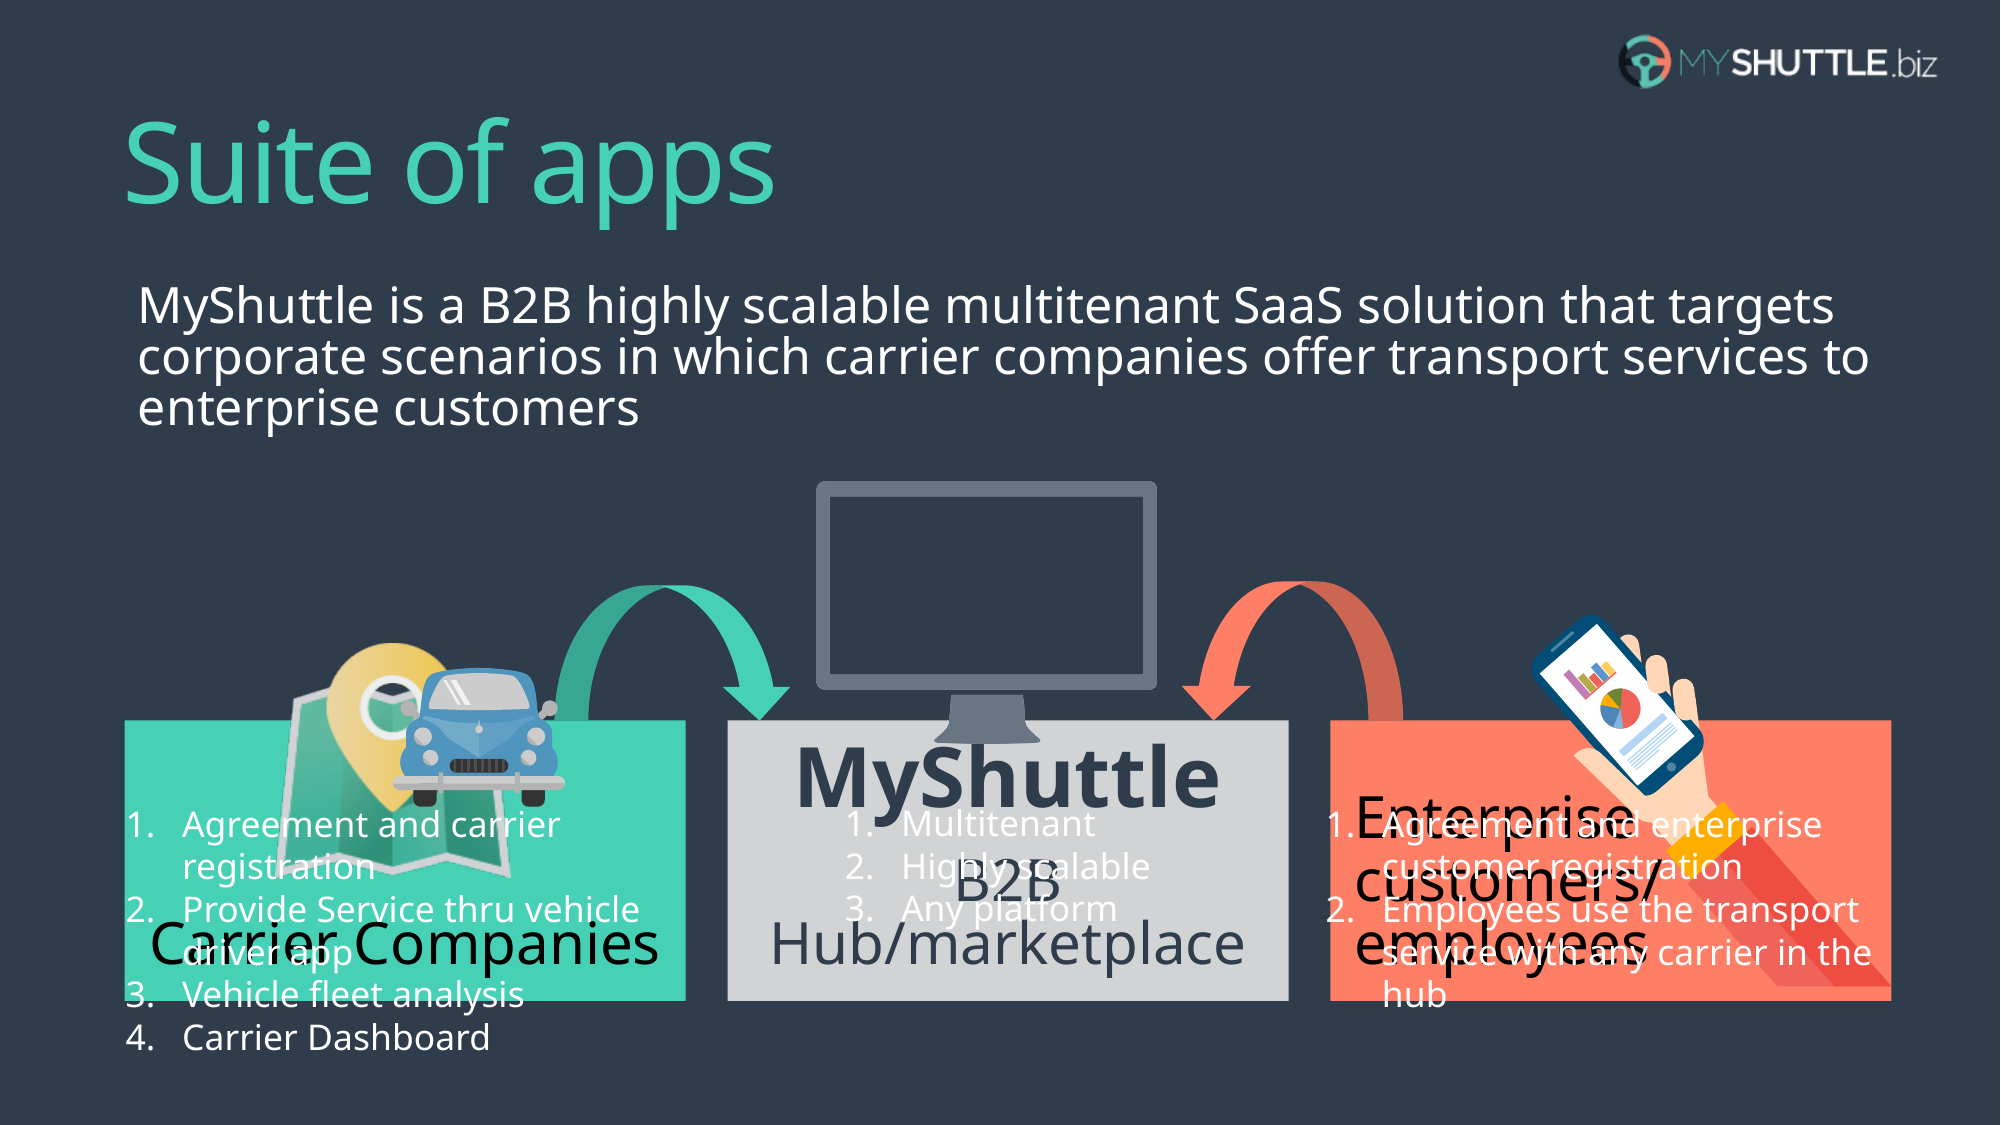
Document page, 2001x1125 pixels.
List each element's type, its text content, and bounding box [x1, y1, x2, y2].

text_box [1178, 581, 1892, 1002]
picture [816, 481, 1157, 744]
text_box Agreement and carrier registration Provide Service thru vehicle driver app Vehicle fleet analysis Carrier Dashboard [110, 794, 749, 1107]
title Suite of apps [107, 33, 830, 275]
list MyShuttle is a B2B highly scalable multitenant SaaS solution that targets corporate scenarios in which carrier companies offer transport services to enterprise customers [107, 275, 1941, 534]
picture [1611, 32, 1944, 91]
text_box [124, 584, 794, 1002]
text_box MyShuttle B2B Hub/marketplace [794, 720, 1178, 1001]
picture [392, 667, 566, 808]
text_box Multitenant Highly scalable Any platform [829, 794, 1176, 937]
text_box Agreement and enterprise customer registration Employees use the transport service with any carrier in the hub [1310, 794, 1918, 1022]
